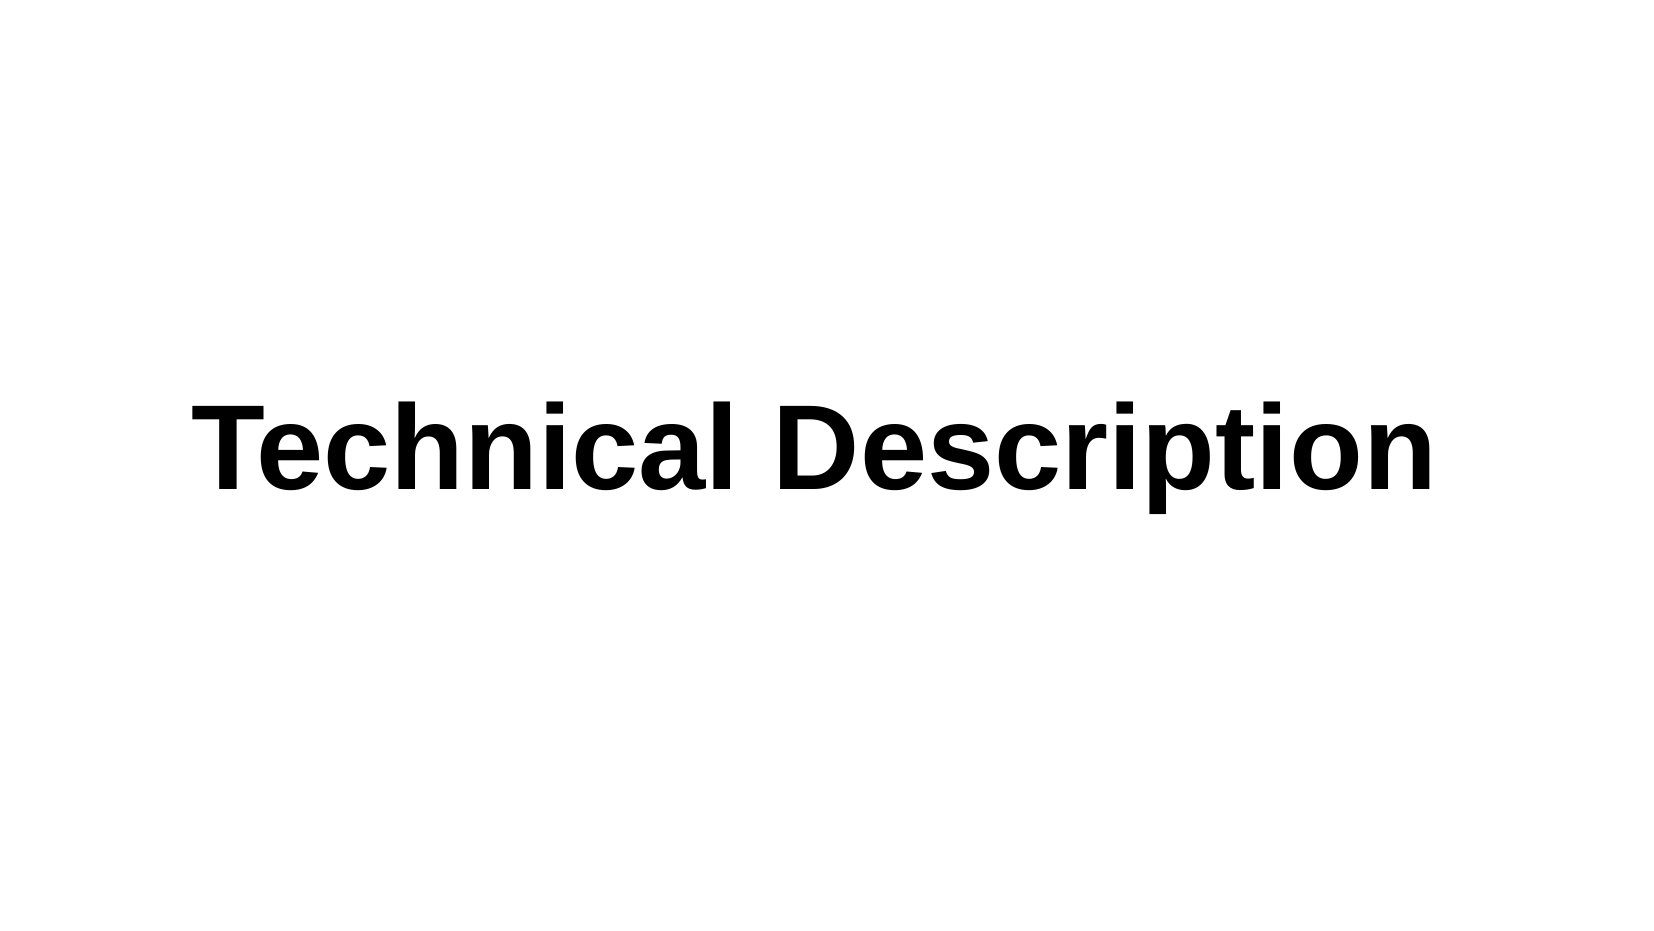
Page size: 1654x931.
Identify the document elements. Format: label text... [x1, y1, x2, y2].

text_box Technical Description [177, 366, 1565, 651]
